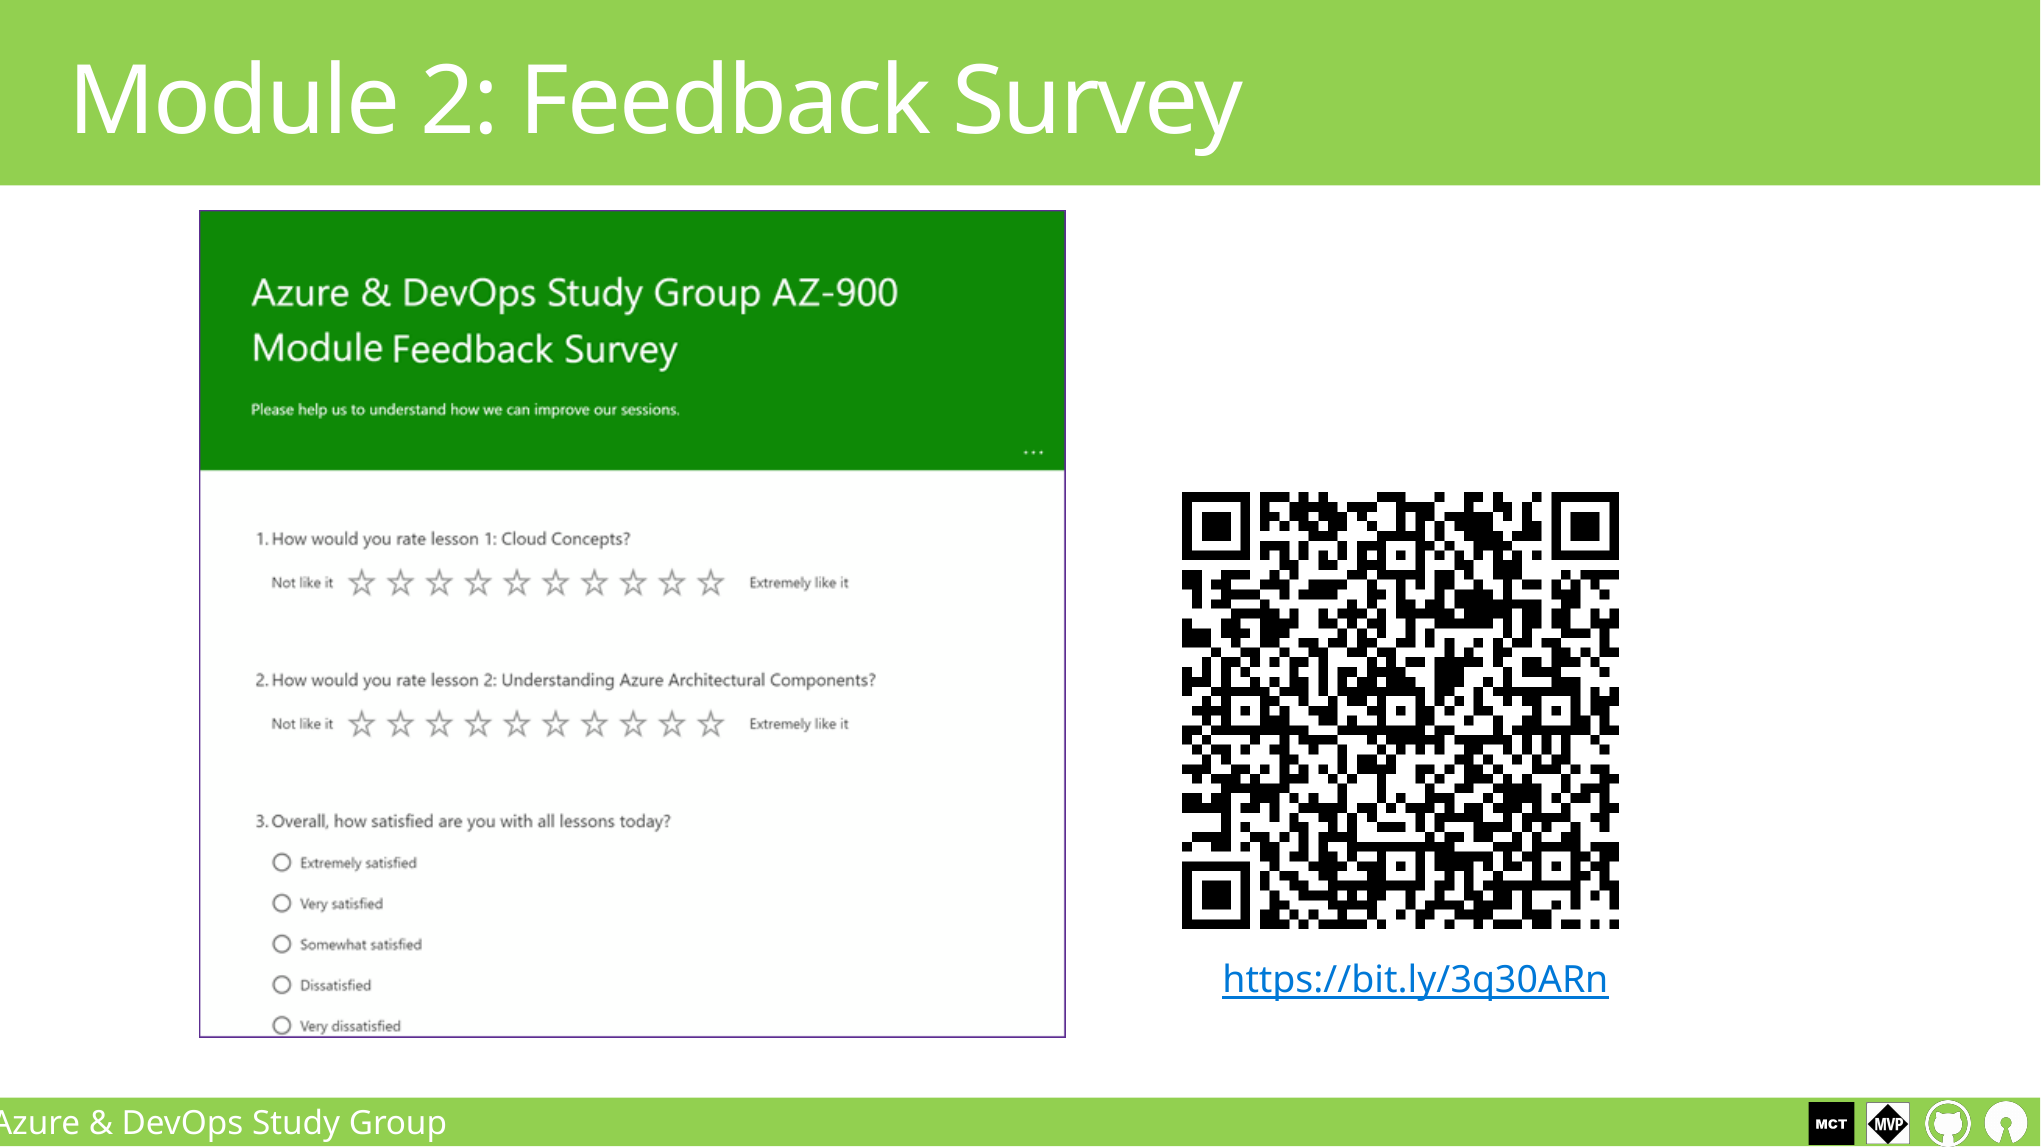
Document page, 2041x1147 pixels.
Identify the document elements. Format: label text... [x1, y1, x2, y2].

picture [1925, 1100, 1971, 1147]
title Module 2: Feedback Survey [45, 35, 1996, 186]
picture [199, 210, 1066, 1038]
picture [1182, 492, 1619, 929]
picture [1982, 1098, 2030, 1146]
text_box https://bit.ly/3q30ARn [1207, 948, 1758, 1059]
picture [1866, 1102, 1910, 1144]
